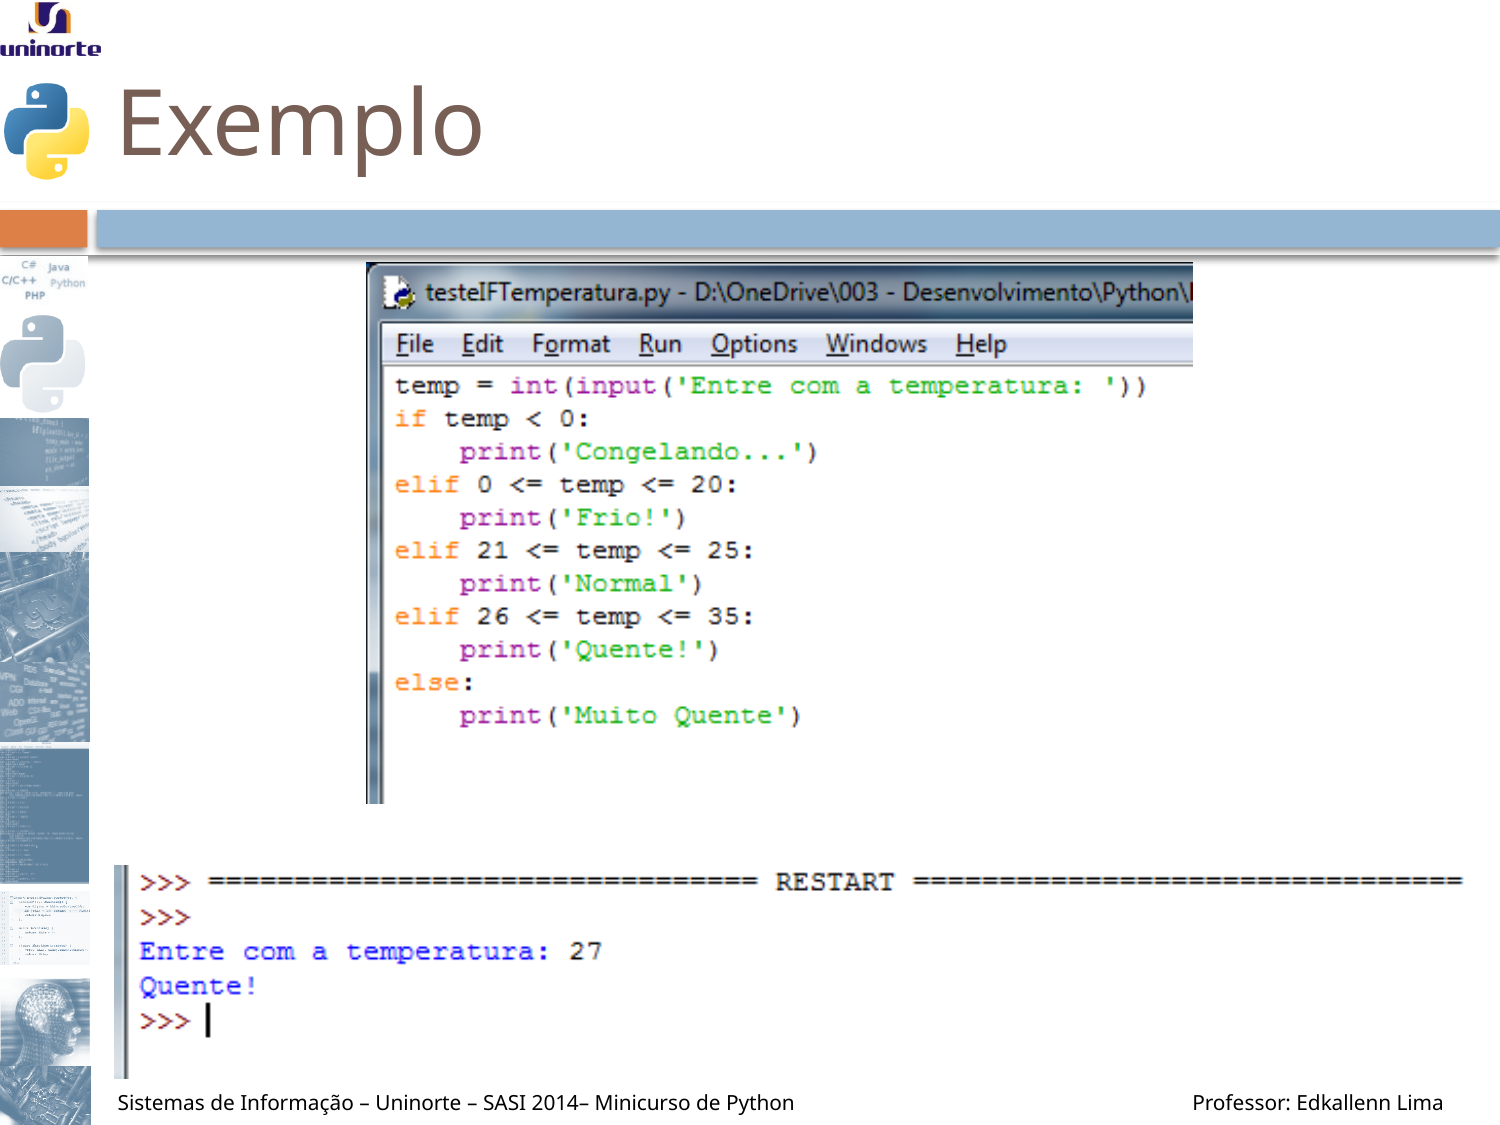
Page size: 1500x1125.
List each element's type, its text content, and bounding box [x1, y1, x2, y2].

picture [4, 80, 95, 183]
picture [0, 2, 101, 56]
title Exemplo [100, 37, 1459, 200]
picture [114, 865, 1500, 1079]
picture [365, 262, 1194, 804]
